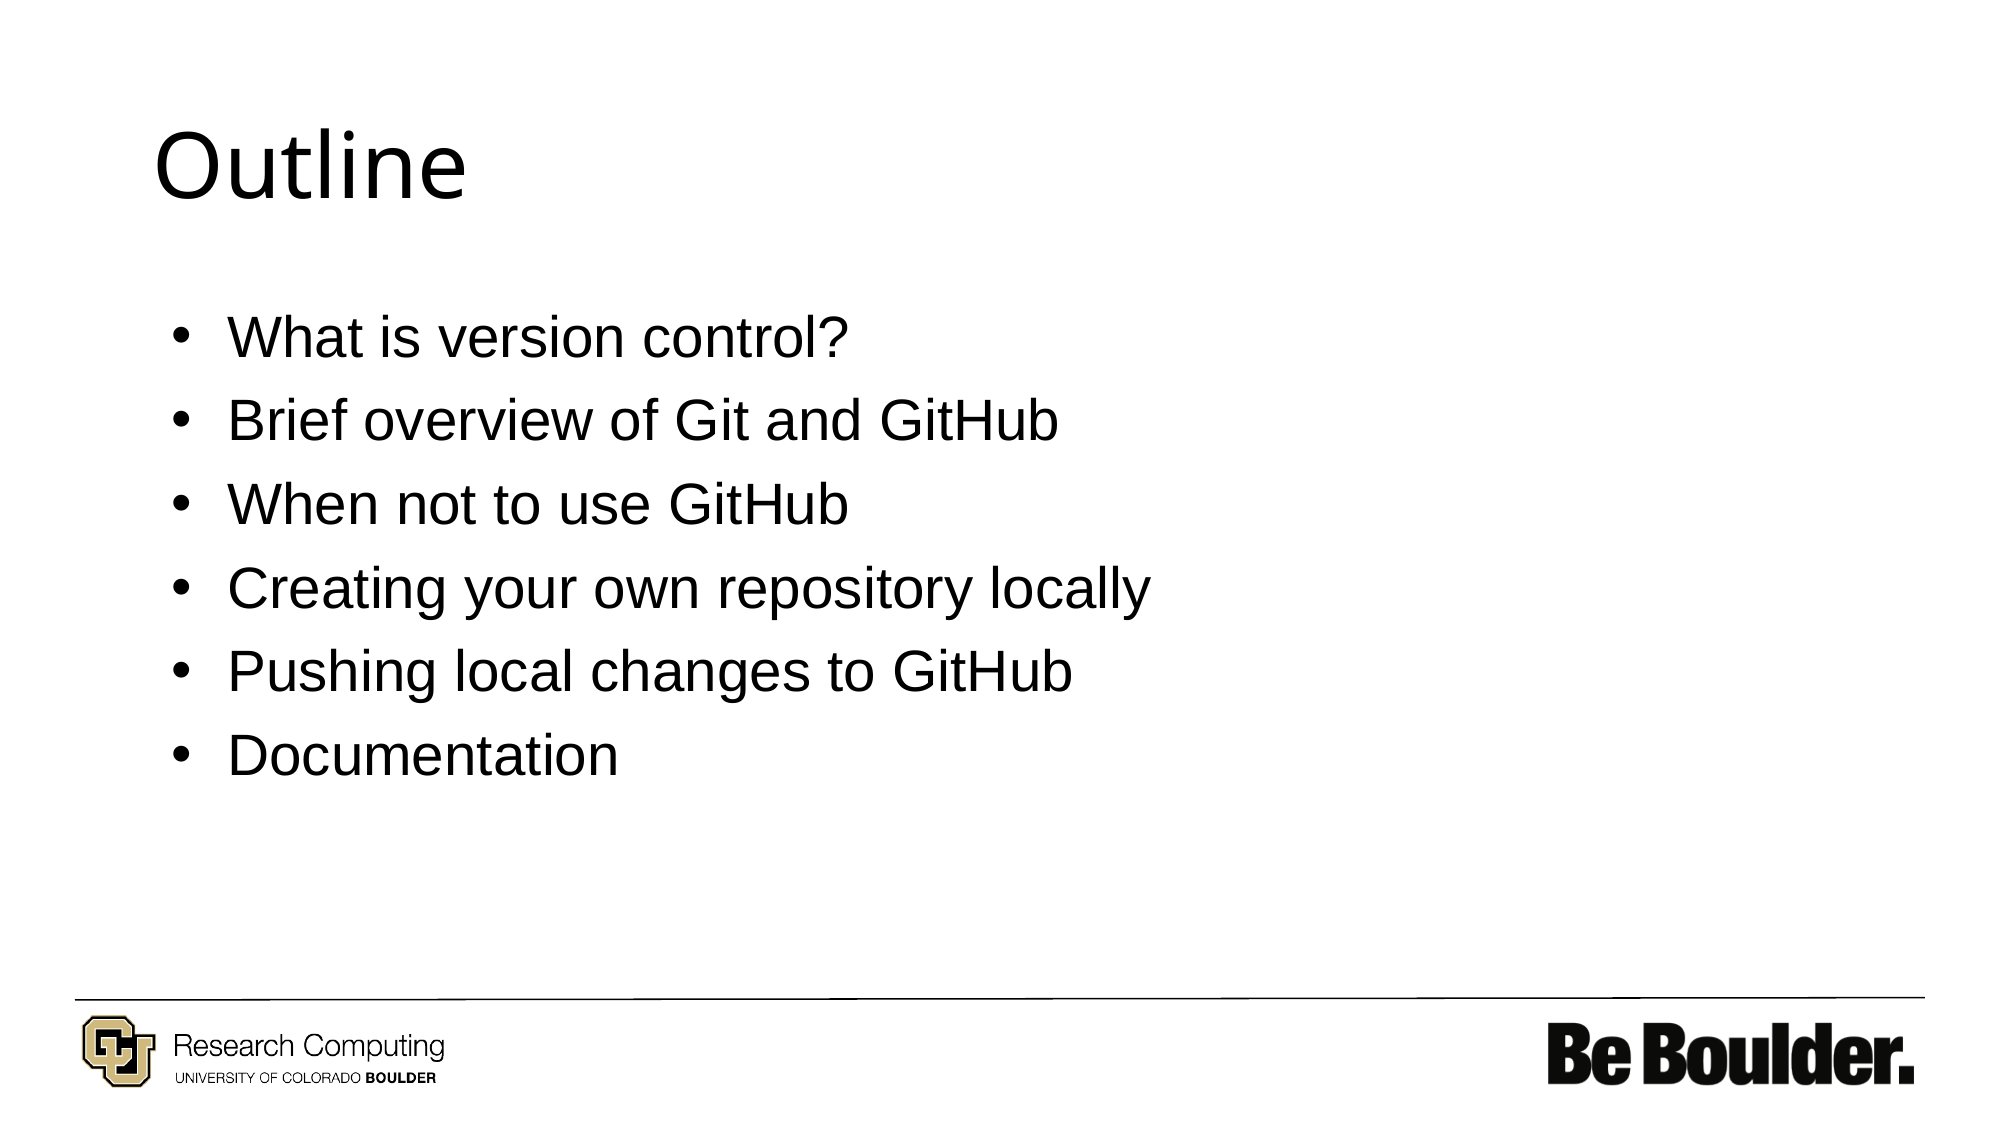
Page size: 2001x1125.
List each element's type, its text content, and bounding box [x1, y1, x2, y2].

picture [81, 1015, 444, 1088]
list What is version control? Brief overview of Git and GitHub When not to use GitHub Creating your own repository locally Pushing local changes to GitHub Documentation [137, 299, 1863, 799]
title Outline [137, 59, 1863, 278]
picture [1524, 1015, 1938, 1088]
